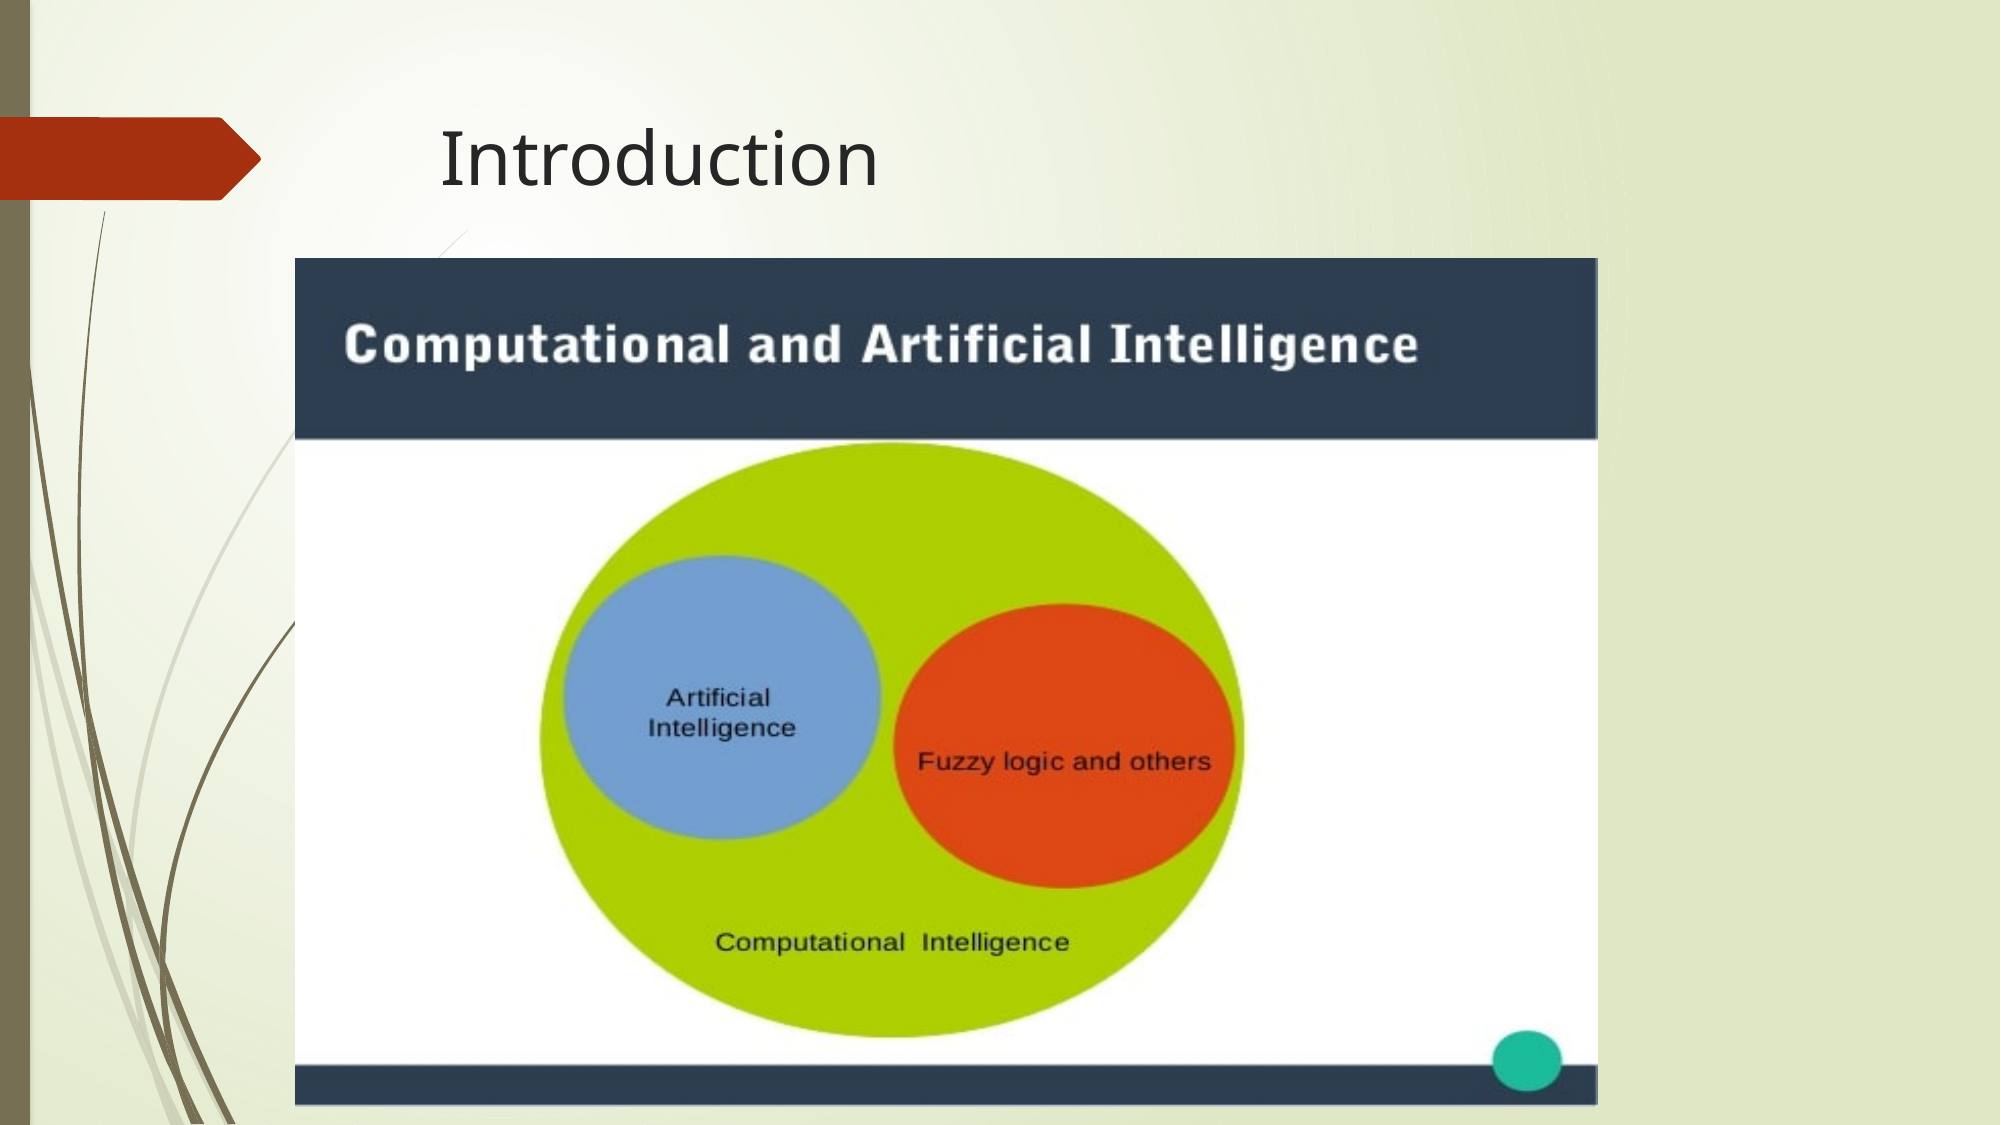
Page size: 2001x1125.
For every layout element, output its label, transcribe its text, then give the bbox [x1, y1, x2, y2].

title Introduction [425, 102, 1888, 313]
picture [295, 257, 1598, 1108]
